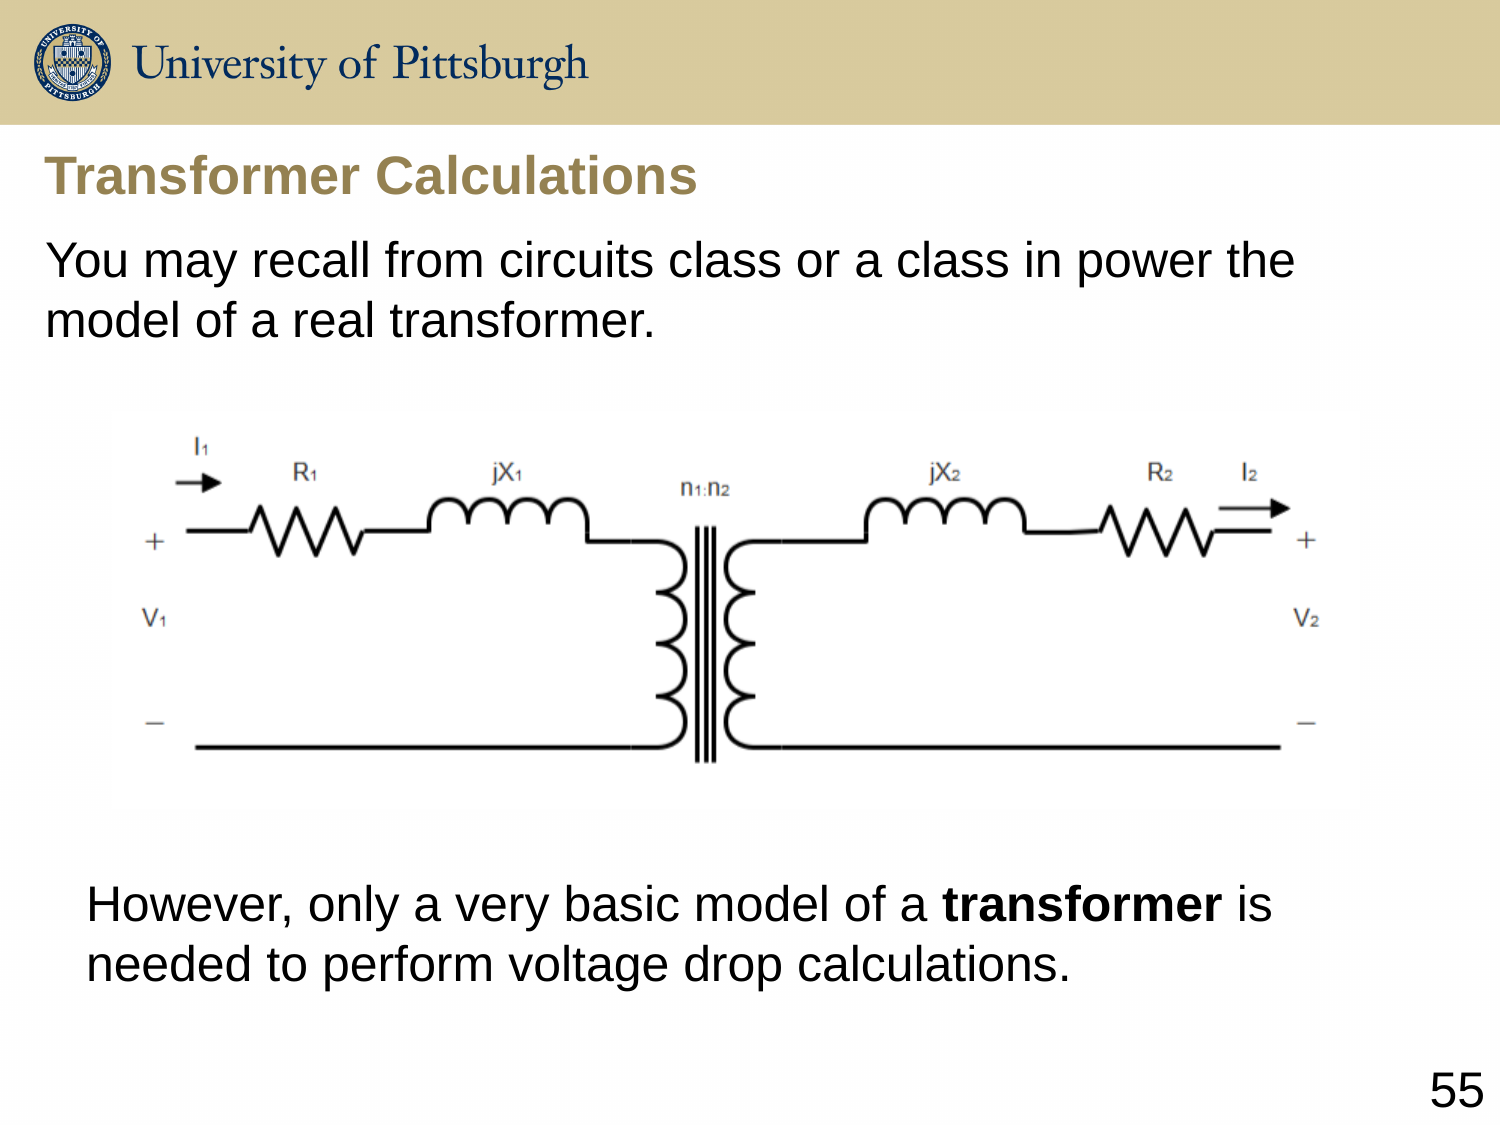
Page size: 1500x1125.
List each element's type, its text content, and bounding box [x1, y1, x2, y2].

text_box You may recall from circuits class or a class in power the model of a real transformer. [30, 220, 1363, 355]
slide_number 55 [1362, 1050, 1500, 1125]
picture [0, 1, 1500, 1125]
title Transformer Calculations [29, 125, 1500, 221]
text_box However, only a very basic model of a transformer is needed to perform voltage drop calculations. [71, 864, 1404, 1000]
